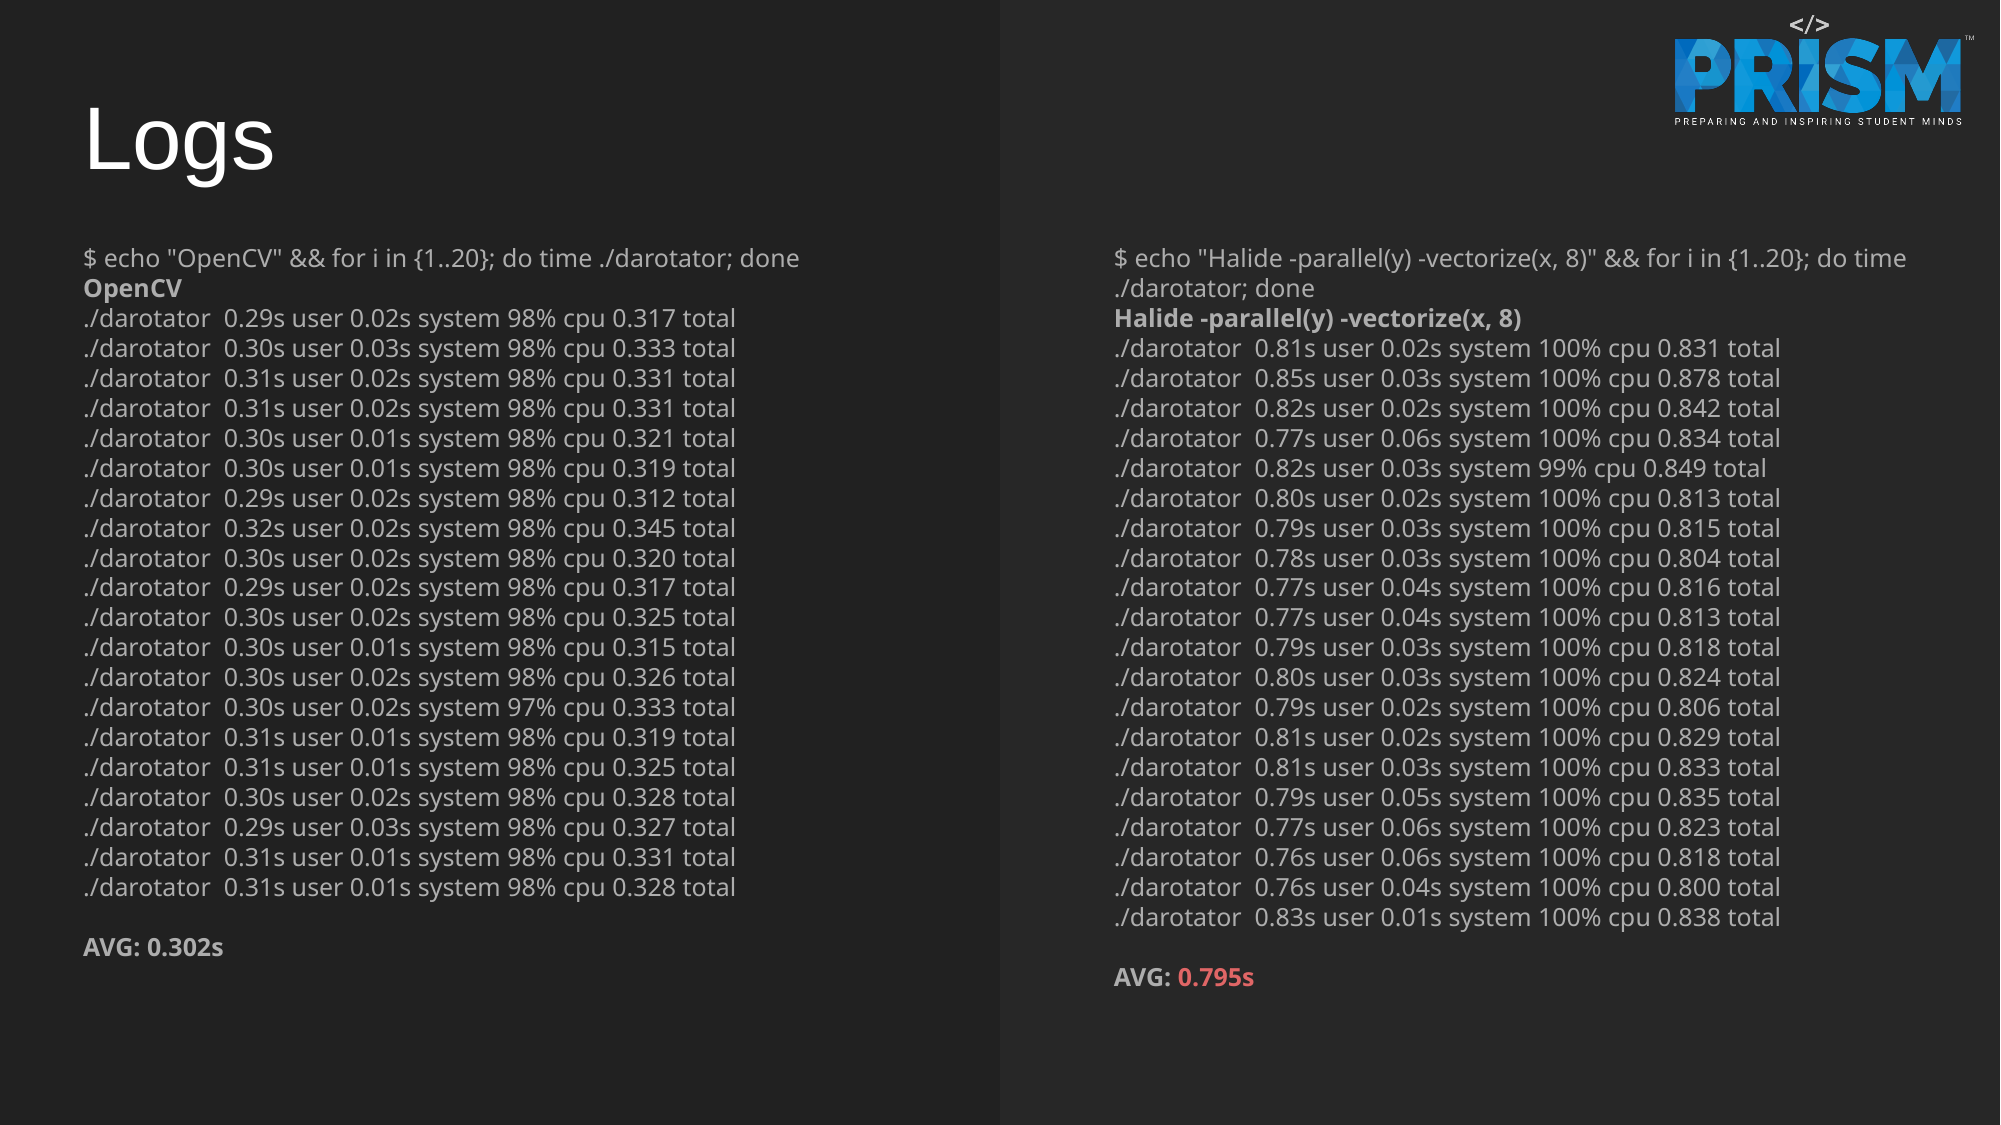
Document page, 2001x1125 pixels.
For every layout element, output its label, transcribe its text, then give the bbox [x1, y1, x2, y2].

subtitle $ echo "Halide -parallel(y) -vectorize(x, 8)" && for i in {1..20}; do time ./darotator; done Halide -parallel(y) -vectorize(x, 8) ./darotator 0.81s user 0.02s system 100% cpu 0.831 total ./darotator 0.85s user 0.03s system 100% cpu 0.878 total ./darotator 0.82s user 0.02s system 100% cpu 0.842 total ./darotator 0.77s user 0.06s system 100% cpu 0.834 total ./darotator 0.82s user 0.03s system 99% cpu 0.849 total ./darotator 0.80s user 0.02s system 100% cpu 0.813 total ./darotator 0.79s user 0.03s system 100% cpu 0.815 total ./darotator 0.78s user 0.03s system 100% cpu 0.804 total ./darotator 0.77s user 0.04s system 100% cpu 0.816 total ./darotator 0.77s user 0.04s system 100% cpu 0.813 total ./darotator 0.79s user 0.03s system 100% cpu 0.818 total ./darotator 0.80s user 0.03s system 100% cpu 0.824 total ./darotator 0.79s user 0.02s system 100% cpu 0.806 total ./darotator 0.81s user 0.02s system 100% cpu 0.829 total ./darotator 0.81s user 0.03s system 100% cpu 0.833 total ./darotator 0.79s user 0.05s system 100% cpu 0.835 total ./darotator 0.77s user 0.06s system 100% cpu 0.823 total ./darotator 0.76s user 0.06s system 100% cpu 0.818 total ./darotator 0.76s user 0.04s system 100% cpu 0.800 total ./darotator 0.83s user 0.01s system 100% cpu 0.838 total AVG: 0.795s [1098, 227, 2000, 1014]
subtitle $ echo "OpenCV" && for i in {1..20}; do time ./darotator; done OpenCV ./darotator 0.29s user 0.02s system 98% cpu 0.317 total ./darotator 0.30s user 0.03s system 98% cpu 0.333 total ./darotator 0.31s user 0.02s system 98% cpu 0.331 total ./darotator 0.31s user 0.02s system 98% cpu 0.331 total ./darotator 0.30s user 0.01s system 98% cpu 0.321 total ./darotator 0.30s user 0.01s system 98% cpu 0.319 total ./darotator 0.29s user 0.02s system 98% cpu 0.312 total ./darotator 0.32s user 0.02s system 98% cpu 0.345 total ./darotator 0.30s user 0.02s system 98% cpu 0.320 total ./darotator 0.29s user 0.02s system 98% cpu 0.317 total ./darotator 0.30s user 0.02s system 98% cpu 0.325 total ./darotator 0.30s user 0.01s system 98% cpu 0.315 total ./darotator 0.30s user 0.02s system 98% cpu 0.326 total ./darotator 0.30s user 0.02s system 97% cpu 0.333 total ./darotator 0.31s user 0.01s system 98% cpu 0.319 total ./darotator 0.31s user 0.01s system 98% cpu 0.325 total ./darotator 0.30s user 0.02s system 98% cpu 0.328 total ./darotator 0.29s user 0.03s system 98% cpu 0.327 total ./darotator 0.31s user 0.01s system 98% cpu 0.331 total ./darotator 0.31s user 0.01s system 98% cpu 0.328 total AVG: 0.302s [68, 227, 950, 1014]
text_box [999, 0, 2000, 1125]
picture [1675, 15, 1974, 125]
title Logs [68, 75, 1324, 203]
